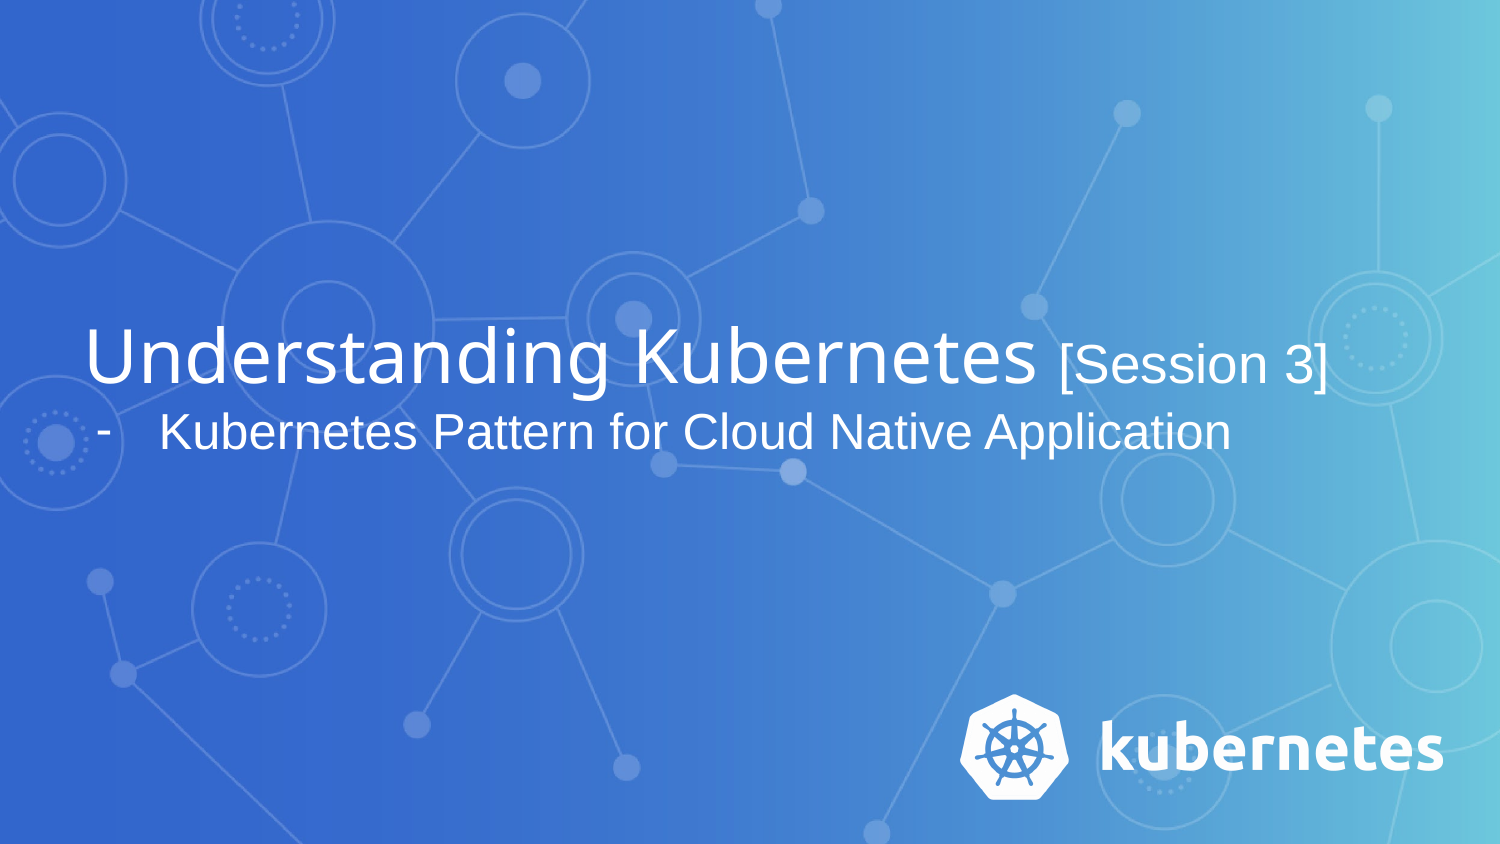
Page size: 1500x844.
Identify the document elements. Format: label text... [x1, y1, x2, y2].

picture [0, 0, 1500, 844]
title Understanding Kubernetes [Session 3] Kubernetes Pattern for Cloud Native Application [68, 293, 1462, 541]
